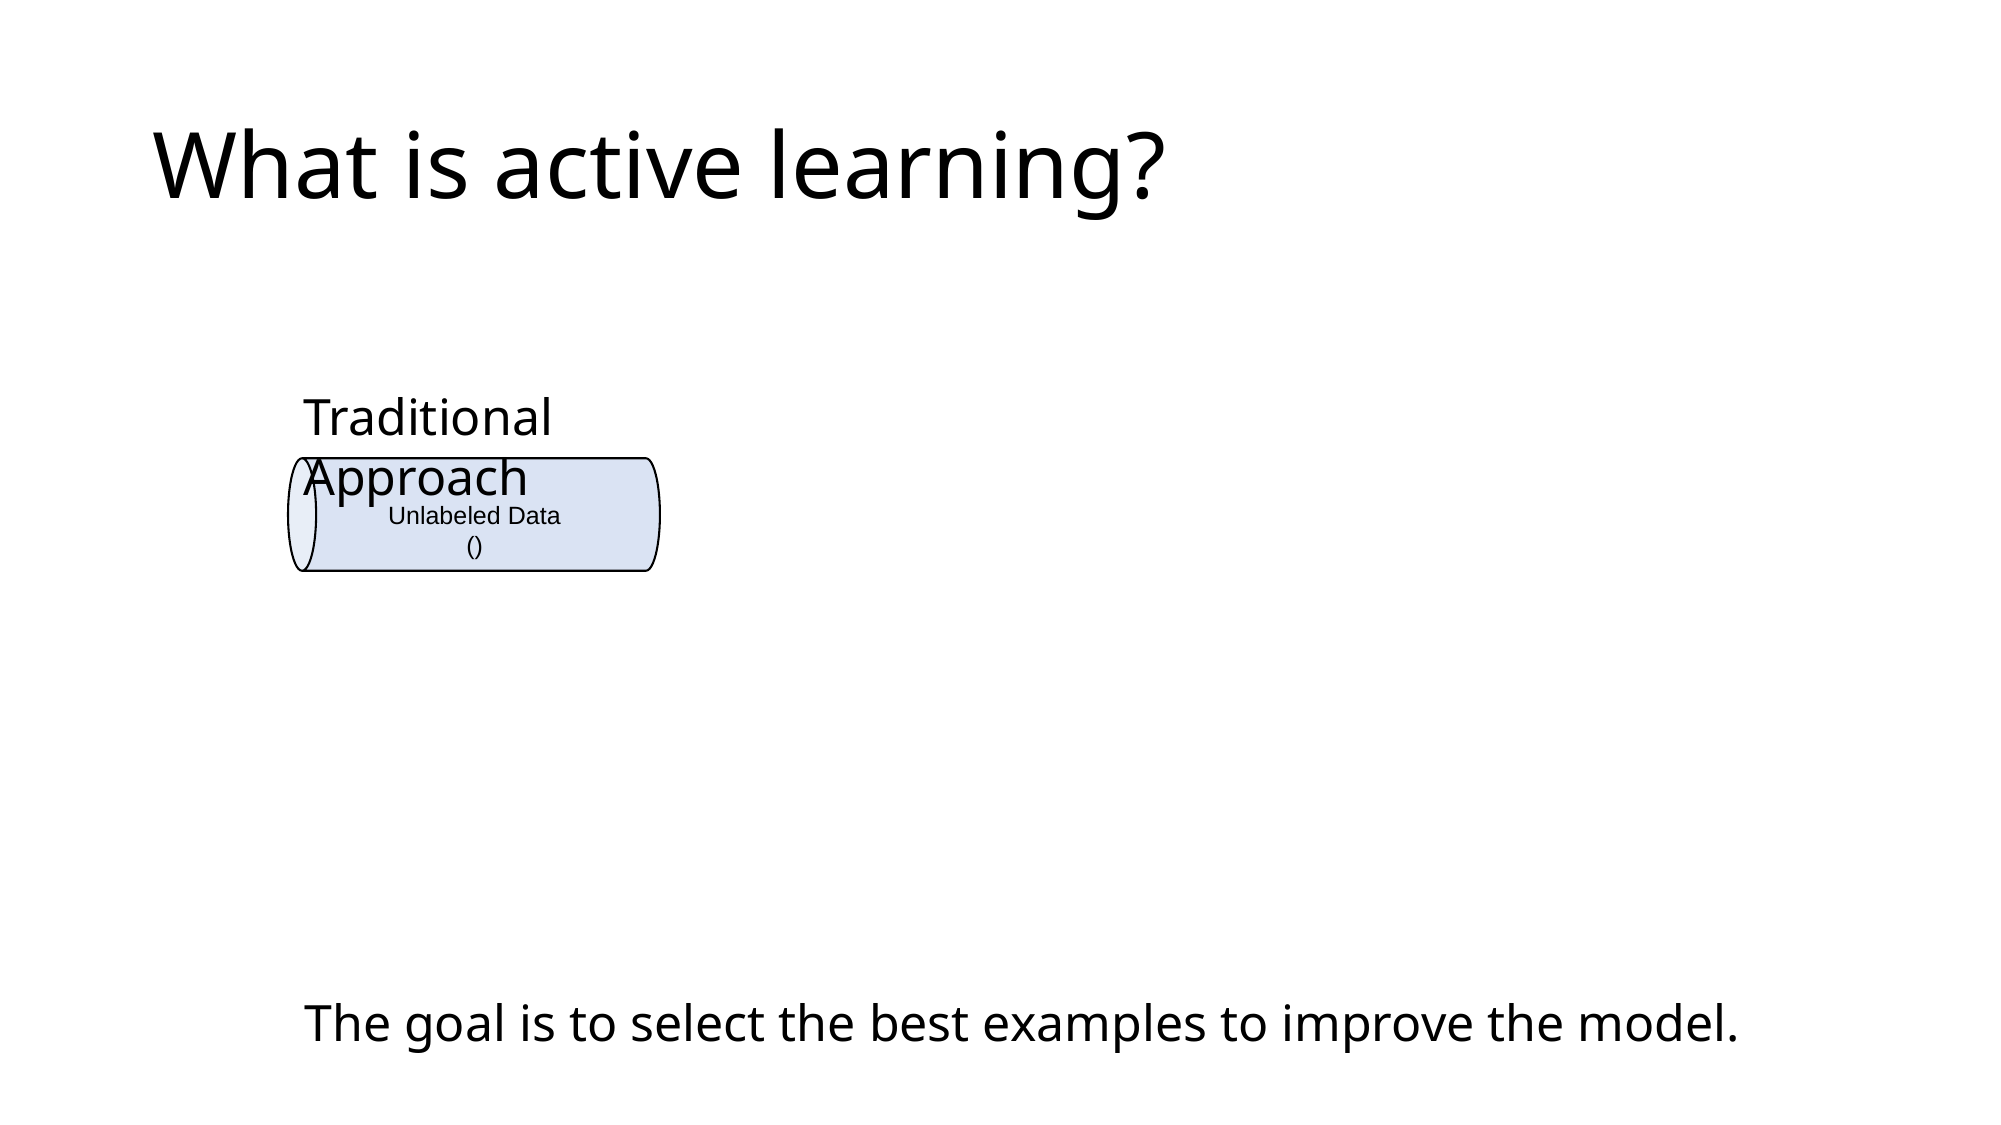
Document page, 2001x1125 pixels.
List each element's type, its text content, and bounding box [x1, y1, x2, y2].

text_box Traditional Approach [288, 378, 791, 513]
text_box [290, 513, 315, 569]
text_box [286, 493, 661, 572]
title What is active learning? [137, 59, 1863, 278]
text_box The goal is to select the best examples to improve the model. . [244, 984, 1801, 1120]
